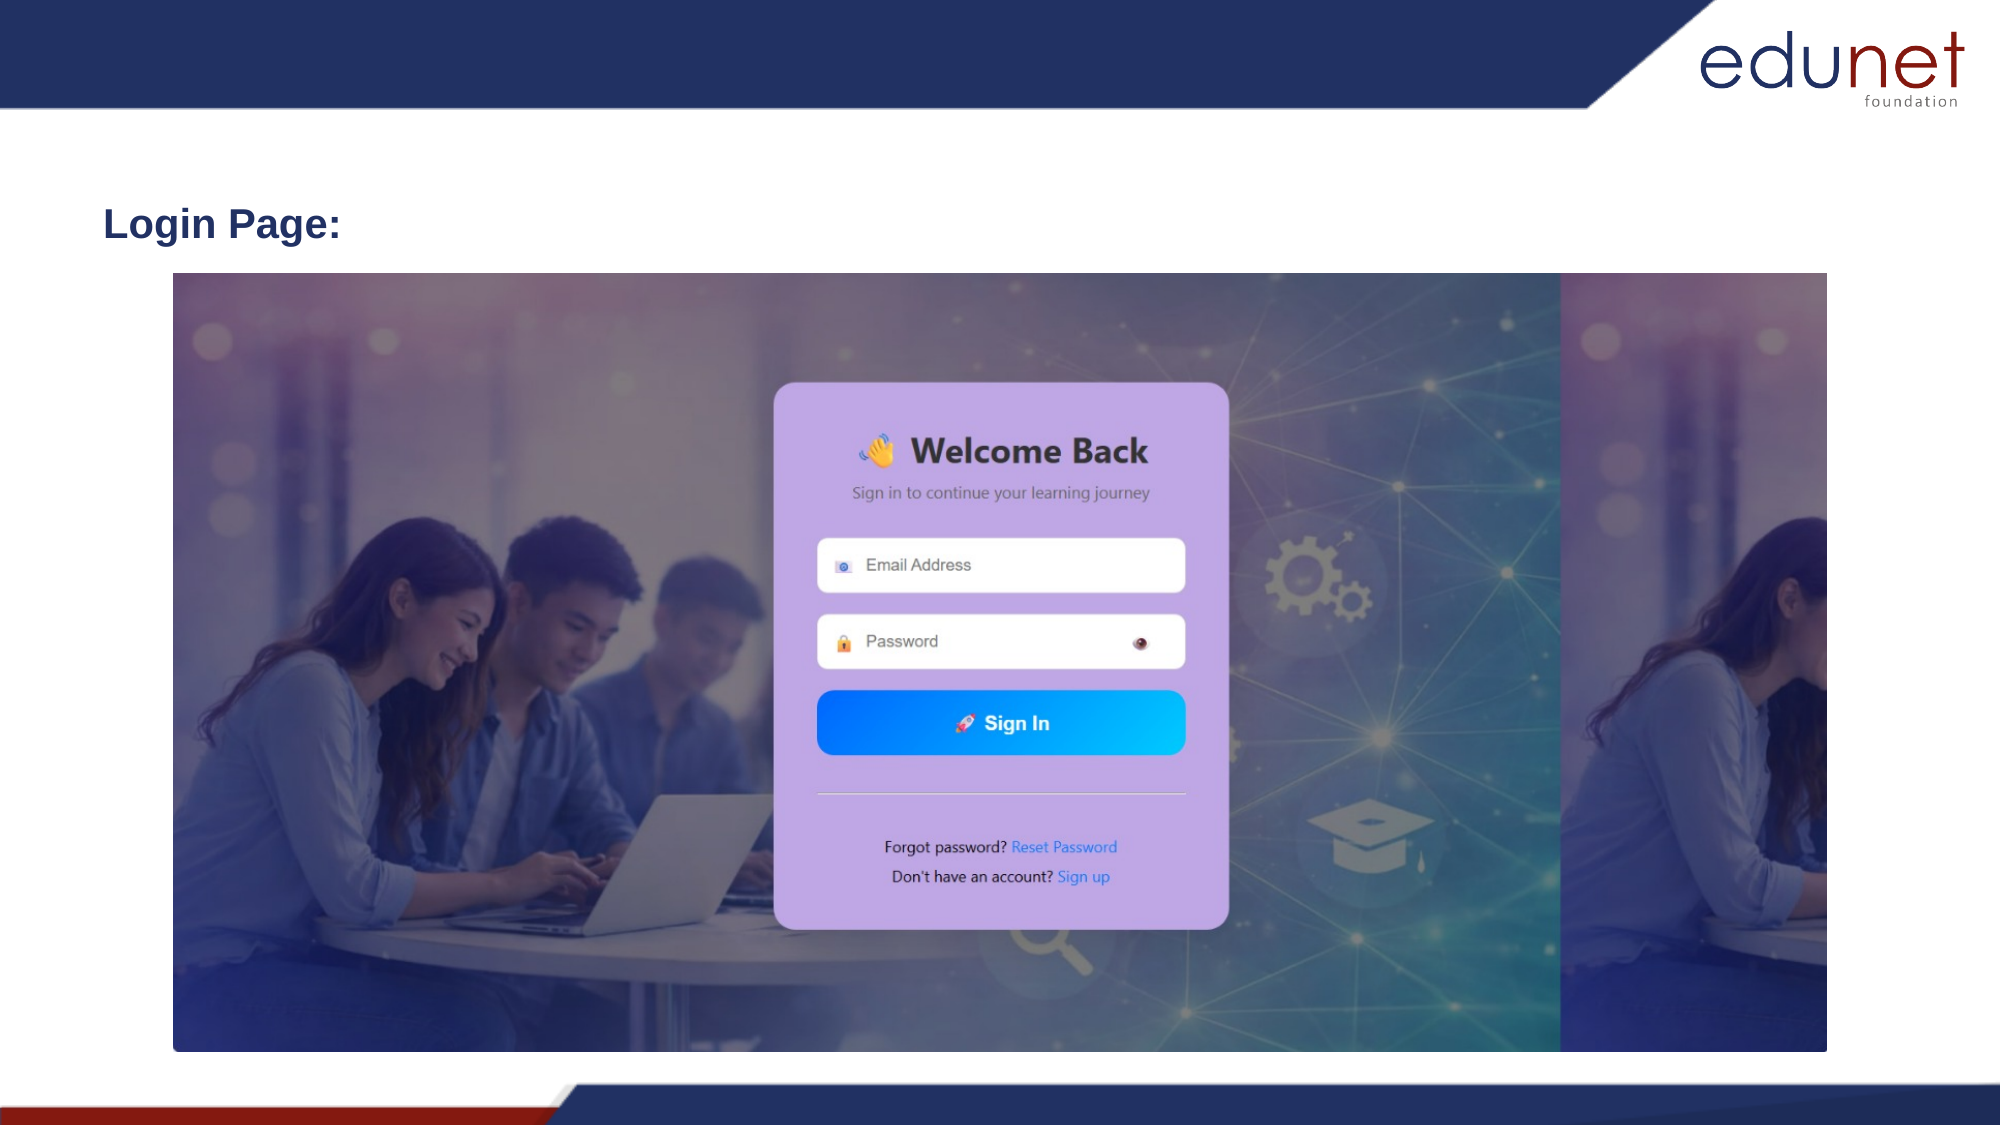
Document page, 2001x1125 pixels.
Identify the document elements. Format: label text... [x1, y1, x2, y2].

picture [0, 1070, 2000, 1125]
picture [0, 0, 1977, 117]
text_box Login Page: [88, 189, 1089, 255]
picture [173, 273, 1827, 1052]
